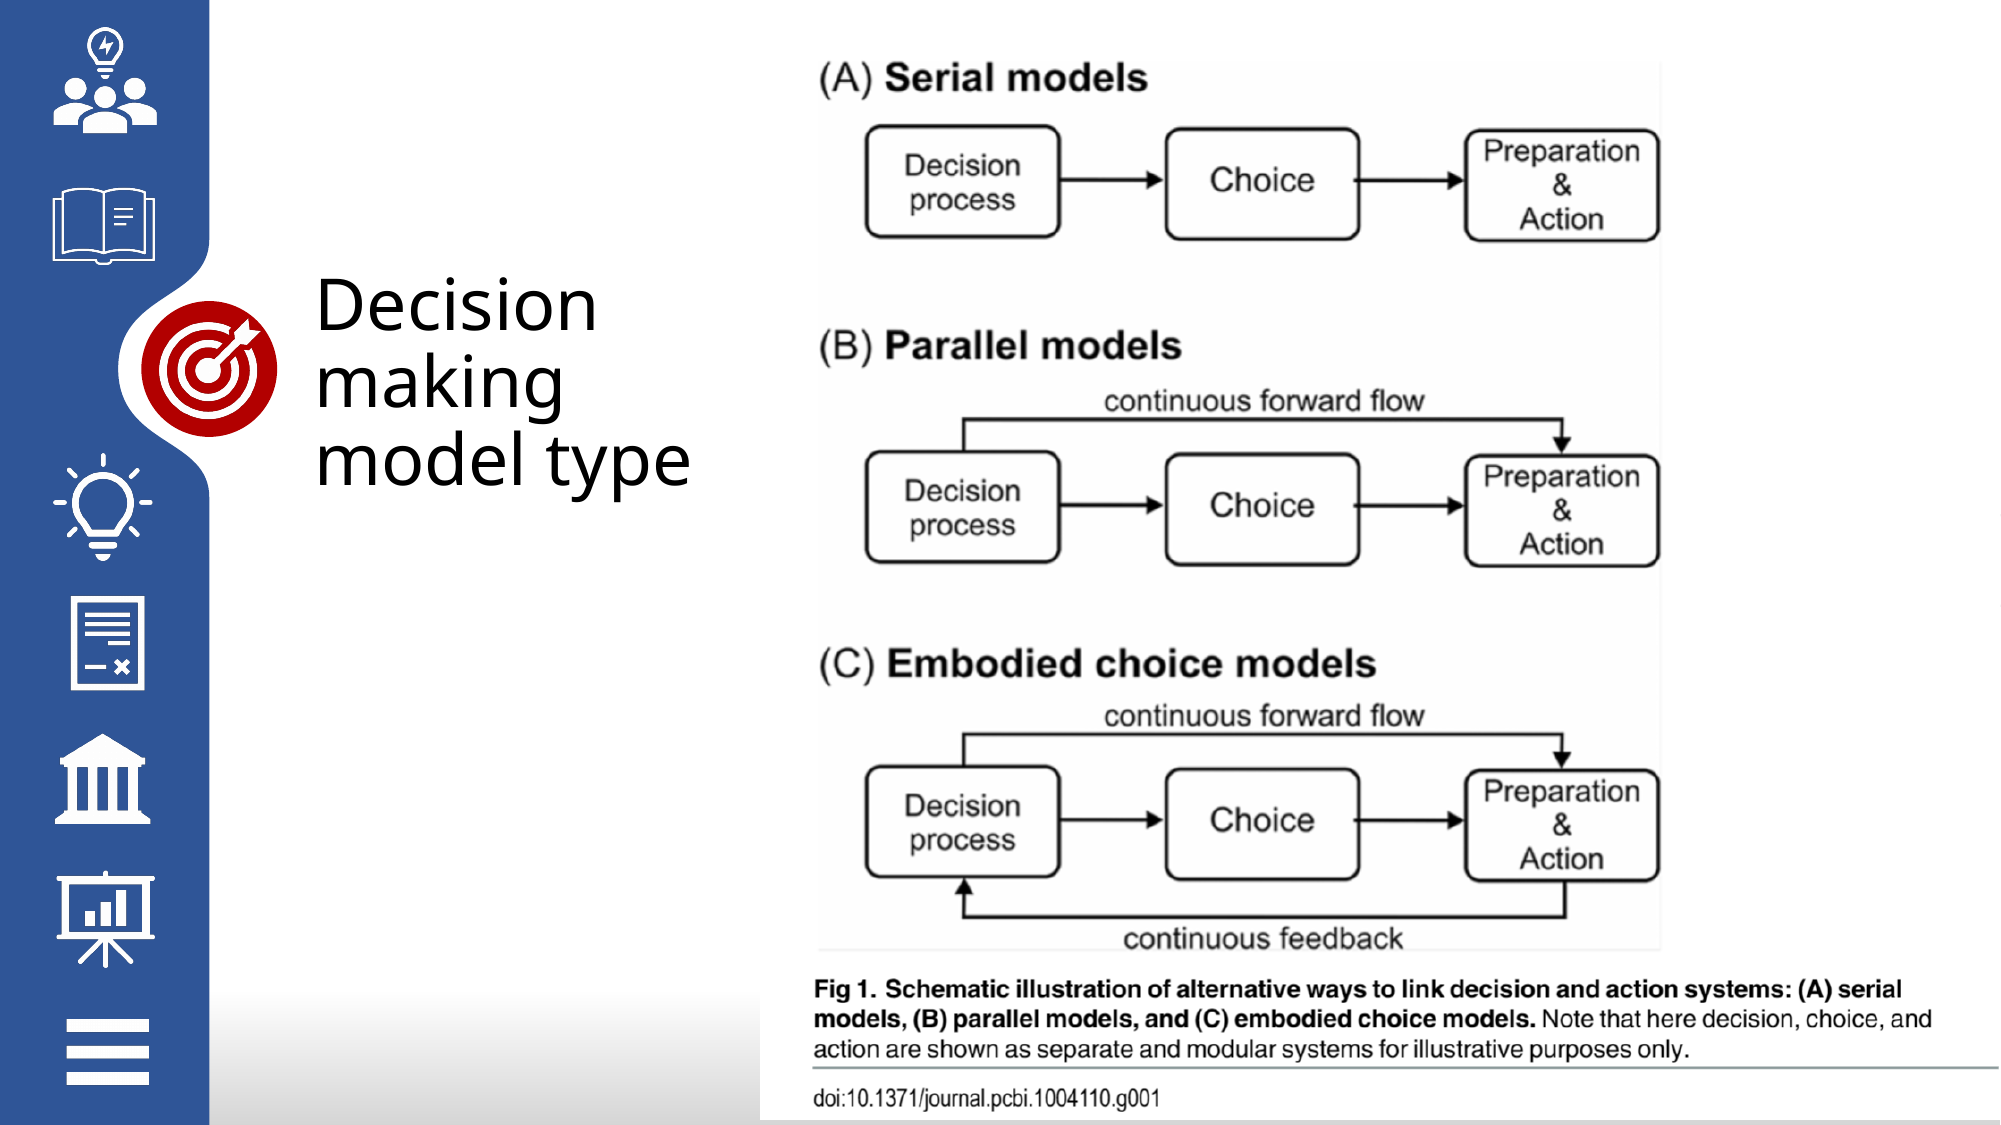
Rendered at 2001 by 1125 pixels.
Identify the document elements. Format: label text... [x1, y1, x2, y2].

picture [54, 998, 161, 1106]
picture [42, 166, 165, 289]
text_box Decision making model type [299, 259, 756, 508]
picture [50, 585, 165, 700]
picture [43, 856, 168, 981]
picture [760, 39, 2000, 1120]
picture [42, 717, 164, 839]
picture [43, 448, 164, 568]
picture [148, 306, 272, 431]
picture [36, 12, 173, 149]
text_box [0, 0, 210, 1125]
text_box [186, 301, 232, 305]
